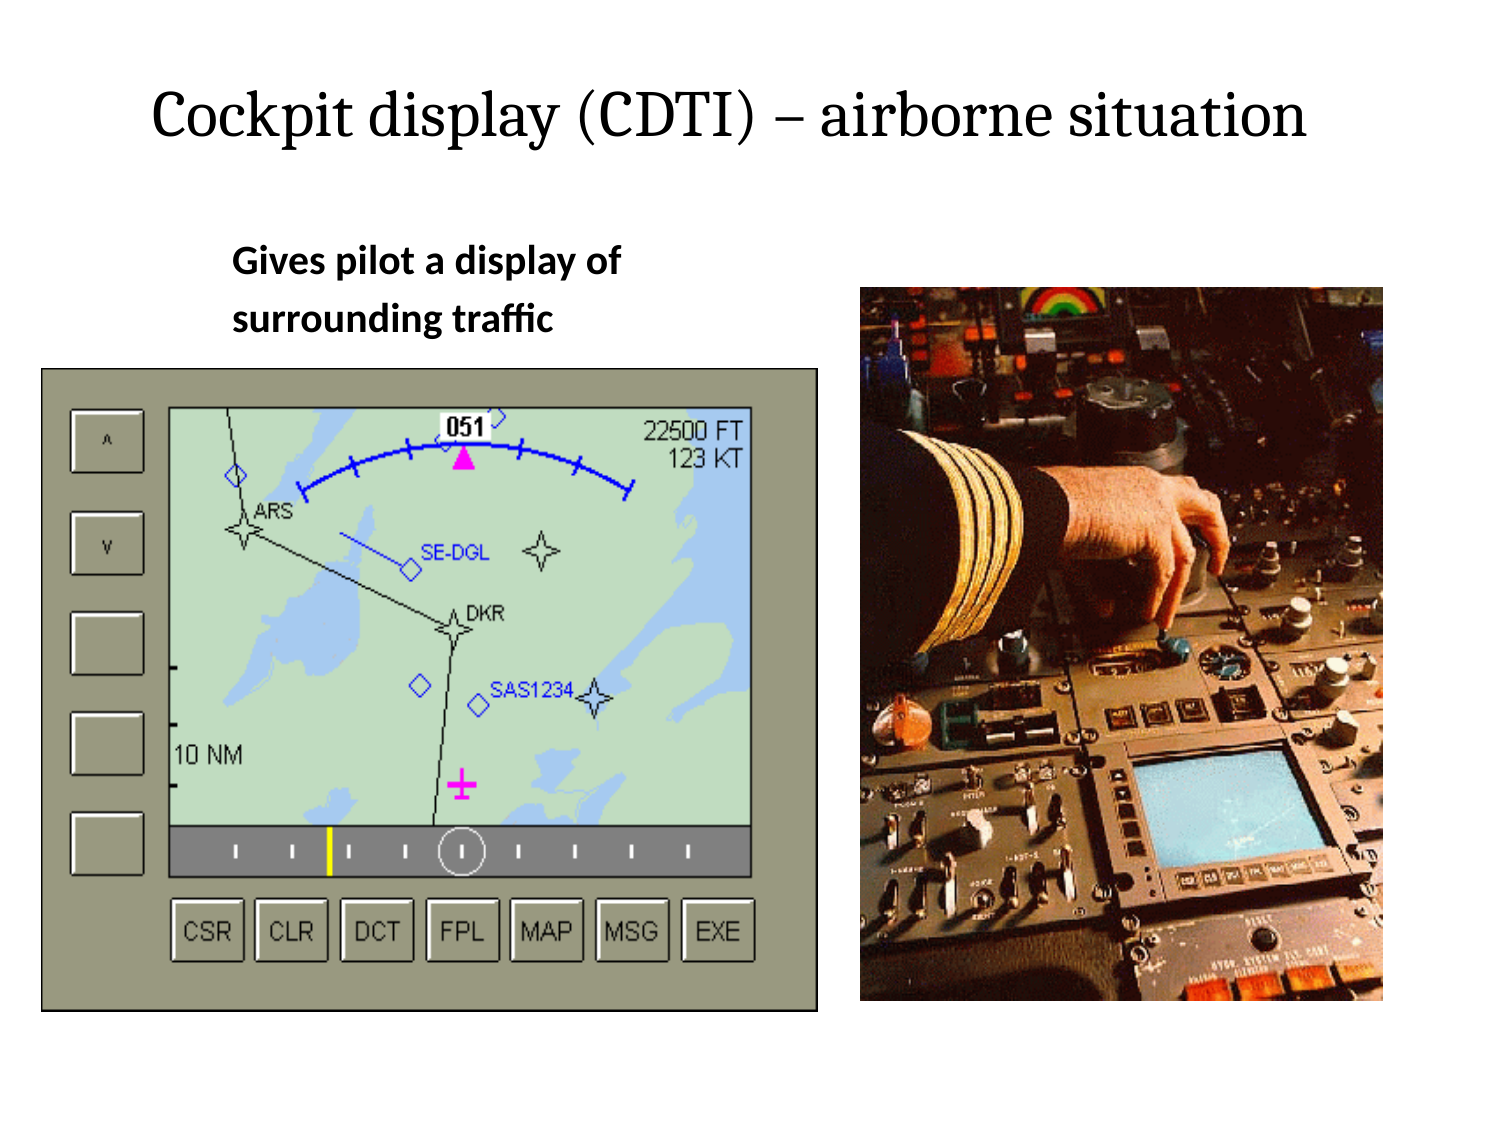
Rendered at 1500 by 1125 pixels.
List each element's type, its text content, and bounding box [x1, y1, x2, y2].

picture [41, 367, 822, 1017]
picture [860, 287, 1388, 1006]
title Cockpit display (CDTI) – airborne situation [75, 45, 1388, 175]
text_box Gives pilot a display of surrounding traffic [232, 232, 632, 341]
